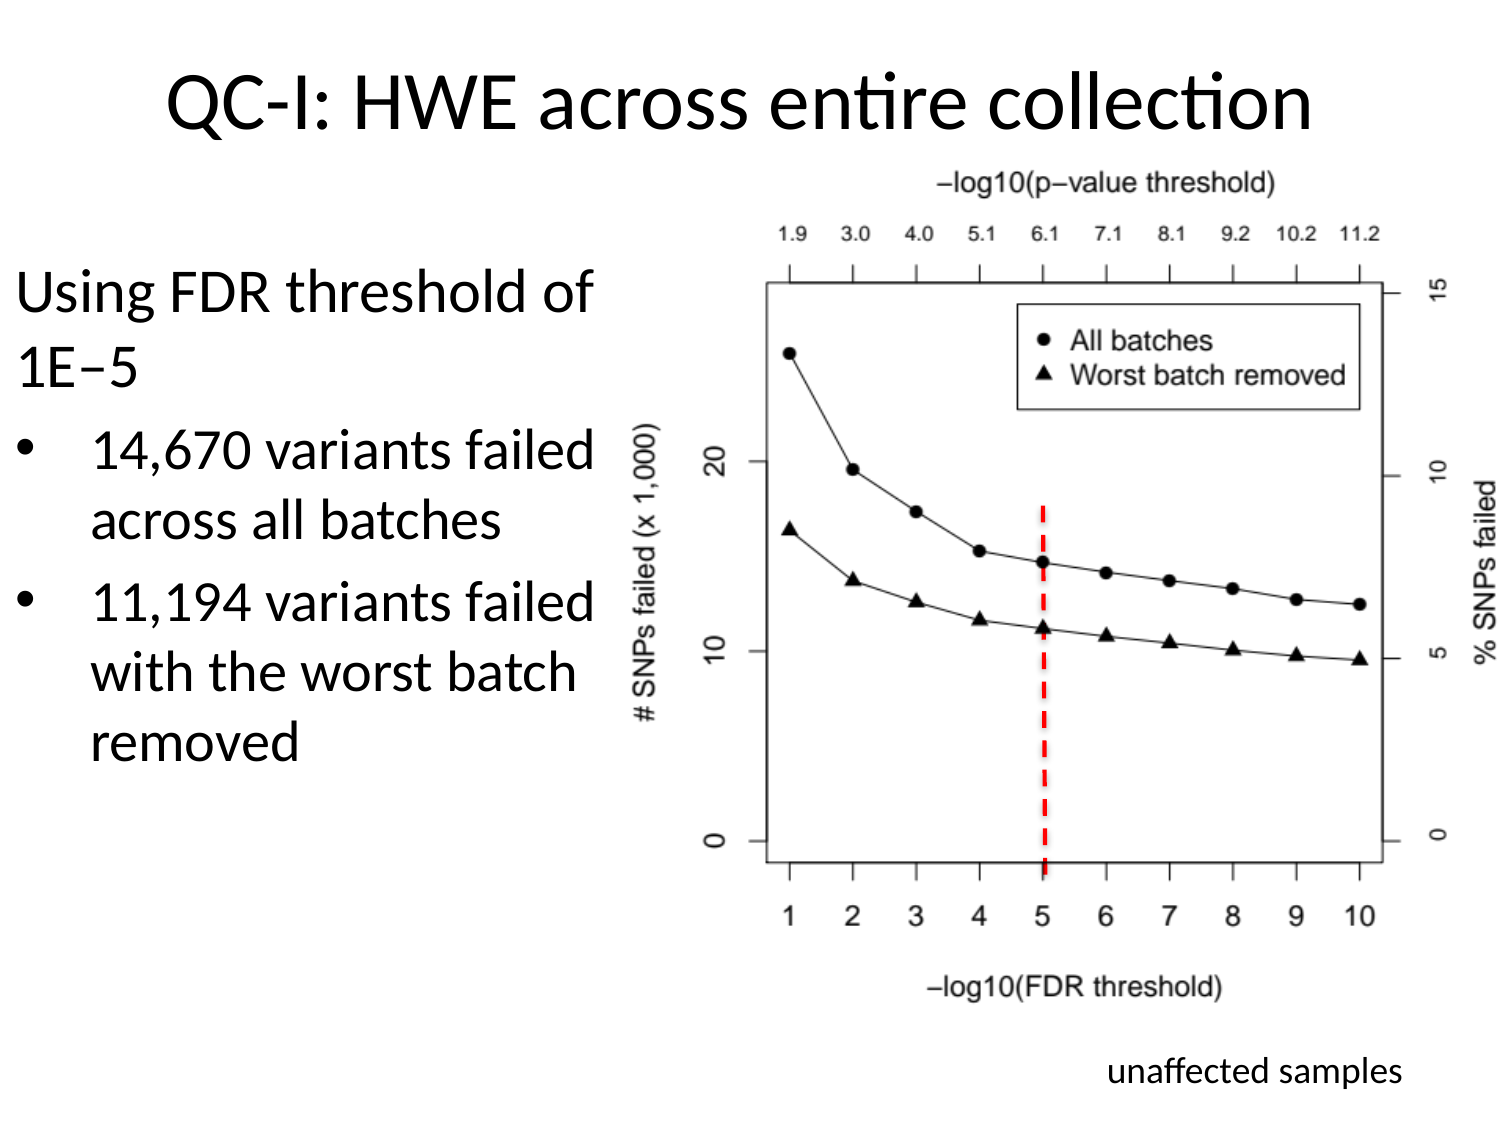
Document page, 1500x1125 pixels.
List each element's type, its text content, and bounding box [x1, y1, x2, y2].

picture [623, 138, 1500, 1040]
title QC-I: HWE across entire collection [75, 2, 1425, 190]
list Using FDR threshold of 1E–5 14,670 variants failed across all batches 11,194 variants failed with the worst batch removed [0, 242, 616, 876]
text_box unaffected samples [1092, 1049, 1419, 1099]
